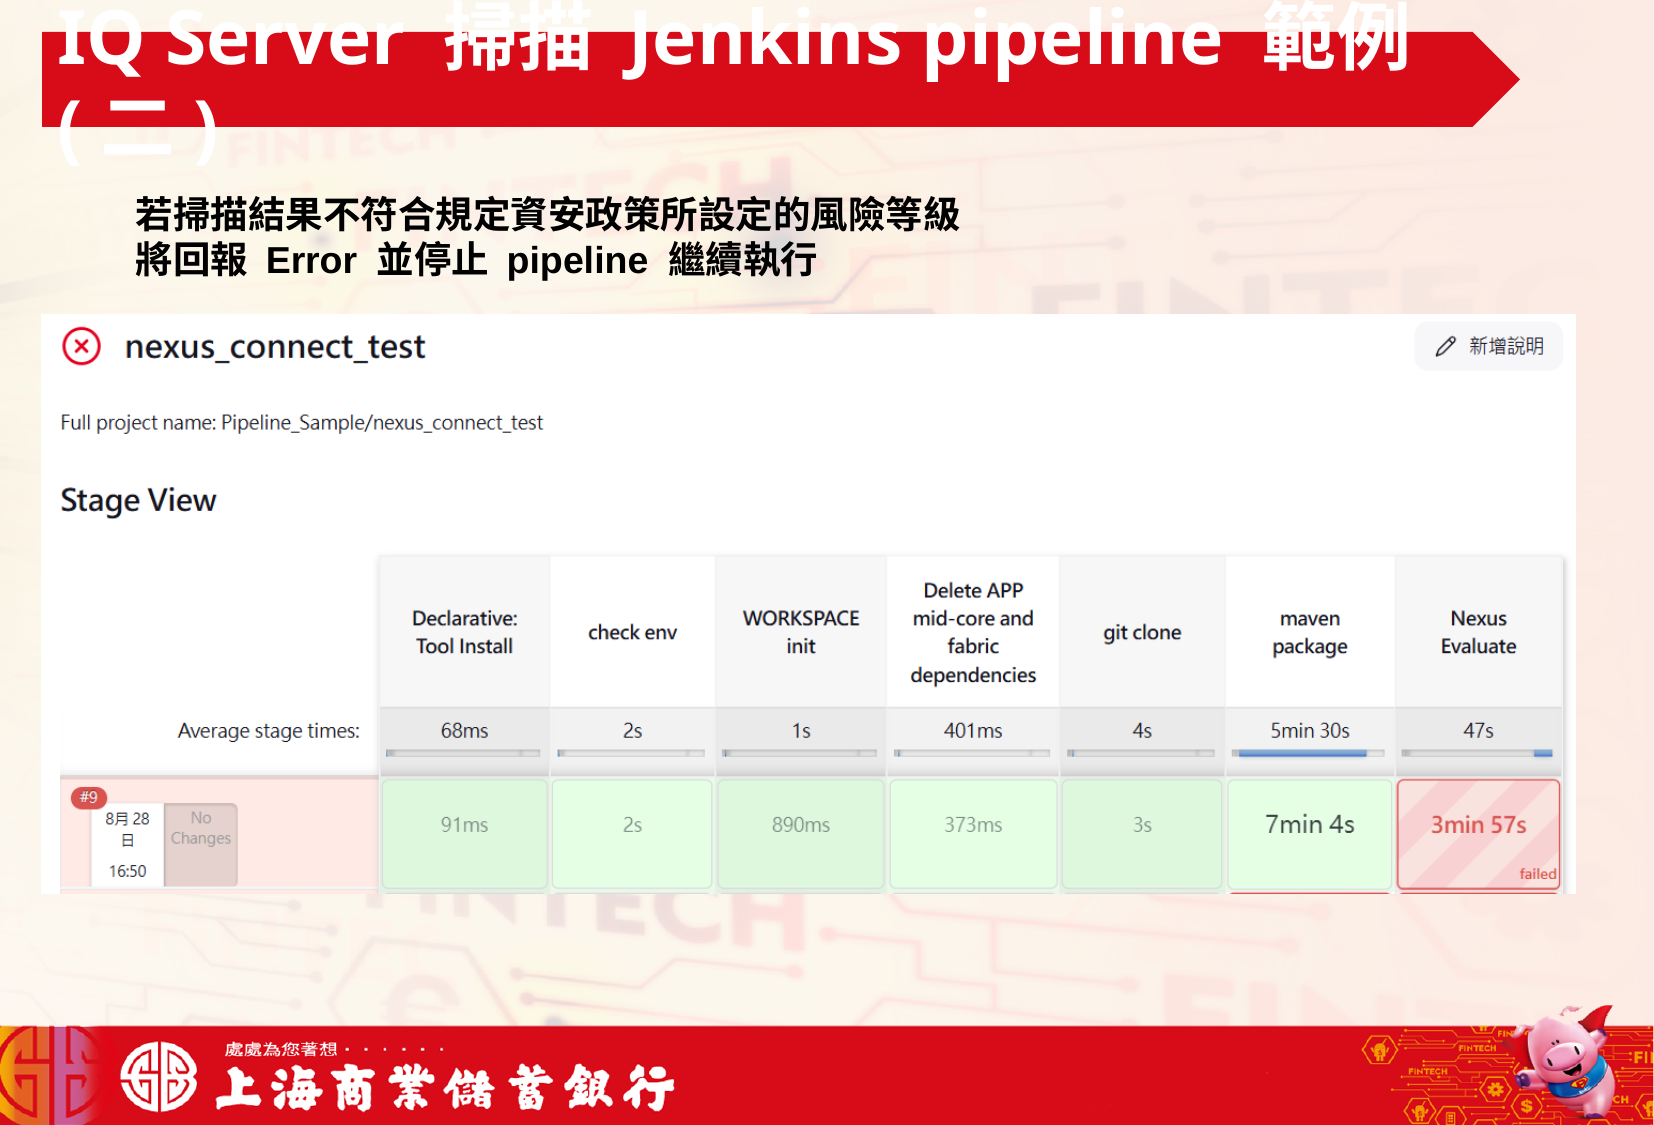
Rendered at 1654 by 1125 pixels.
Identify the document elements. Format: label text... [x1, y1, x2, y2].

text_box 若掃描結果不符合規定資安政策所設定的風險等級 將回報 Error 並停止 pipeline 繼續執行 [121, 183, 1496, 289]
text_box IQ Server 掃描 Jenkins pipeline 範例 (二) [42, 31, 1521, 127]
picture [0, 0, 1654, 1125]
